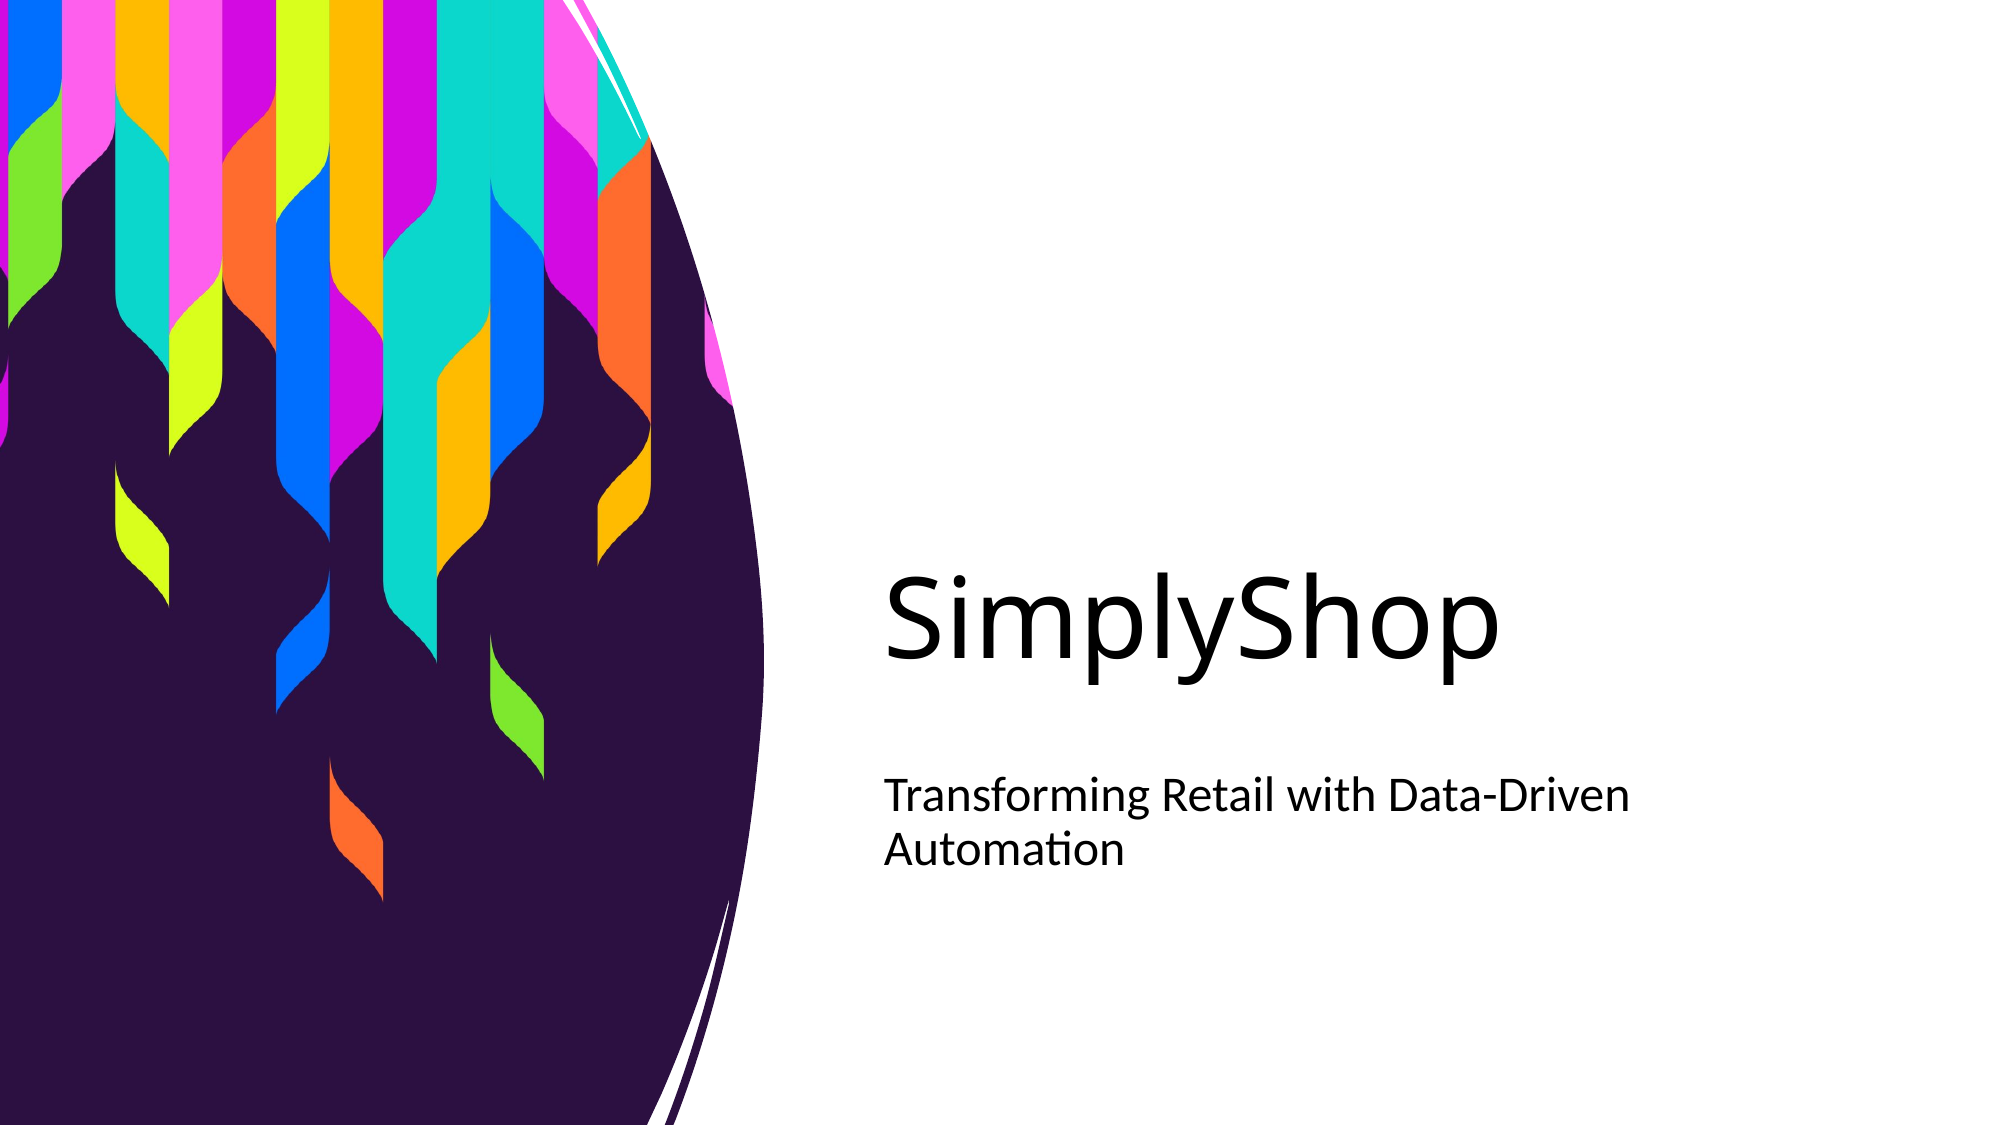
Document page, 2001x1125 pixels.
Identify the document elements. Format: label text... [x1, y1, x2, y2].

title SimplyShop [869, 104, 1895, 690]
subtitle Transforming Retail with Data-Driven Automation [869, 760, 1895, 1019]
picture [0, 0, 764, 1125]
